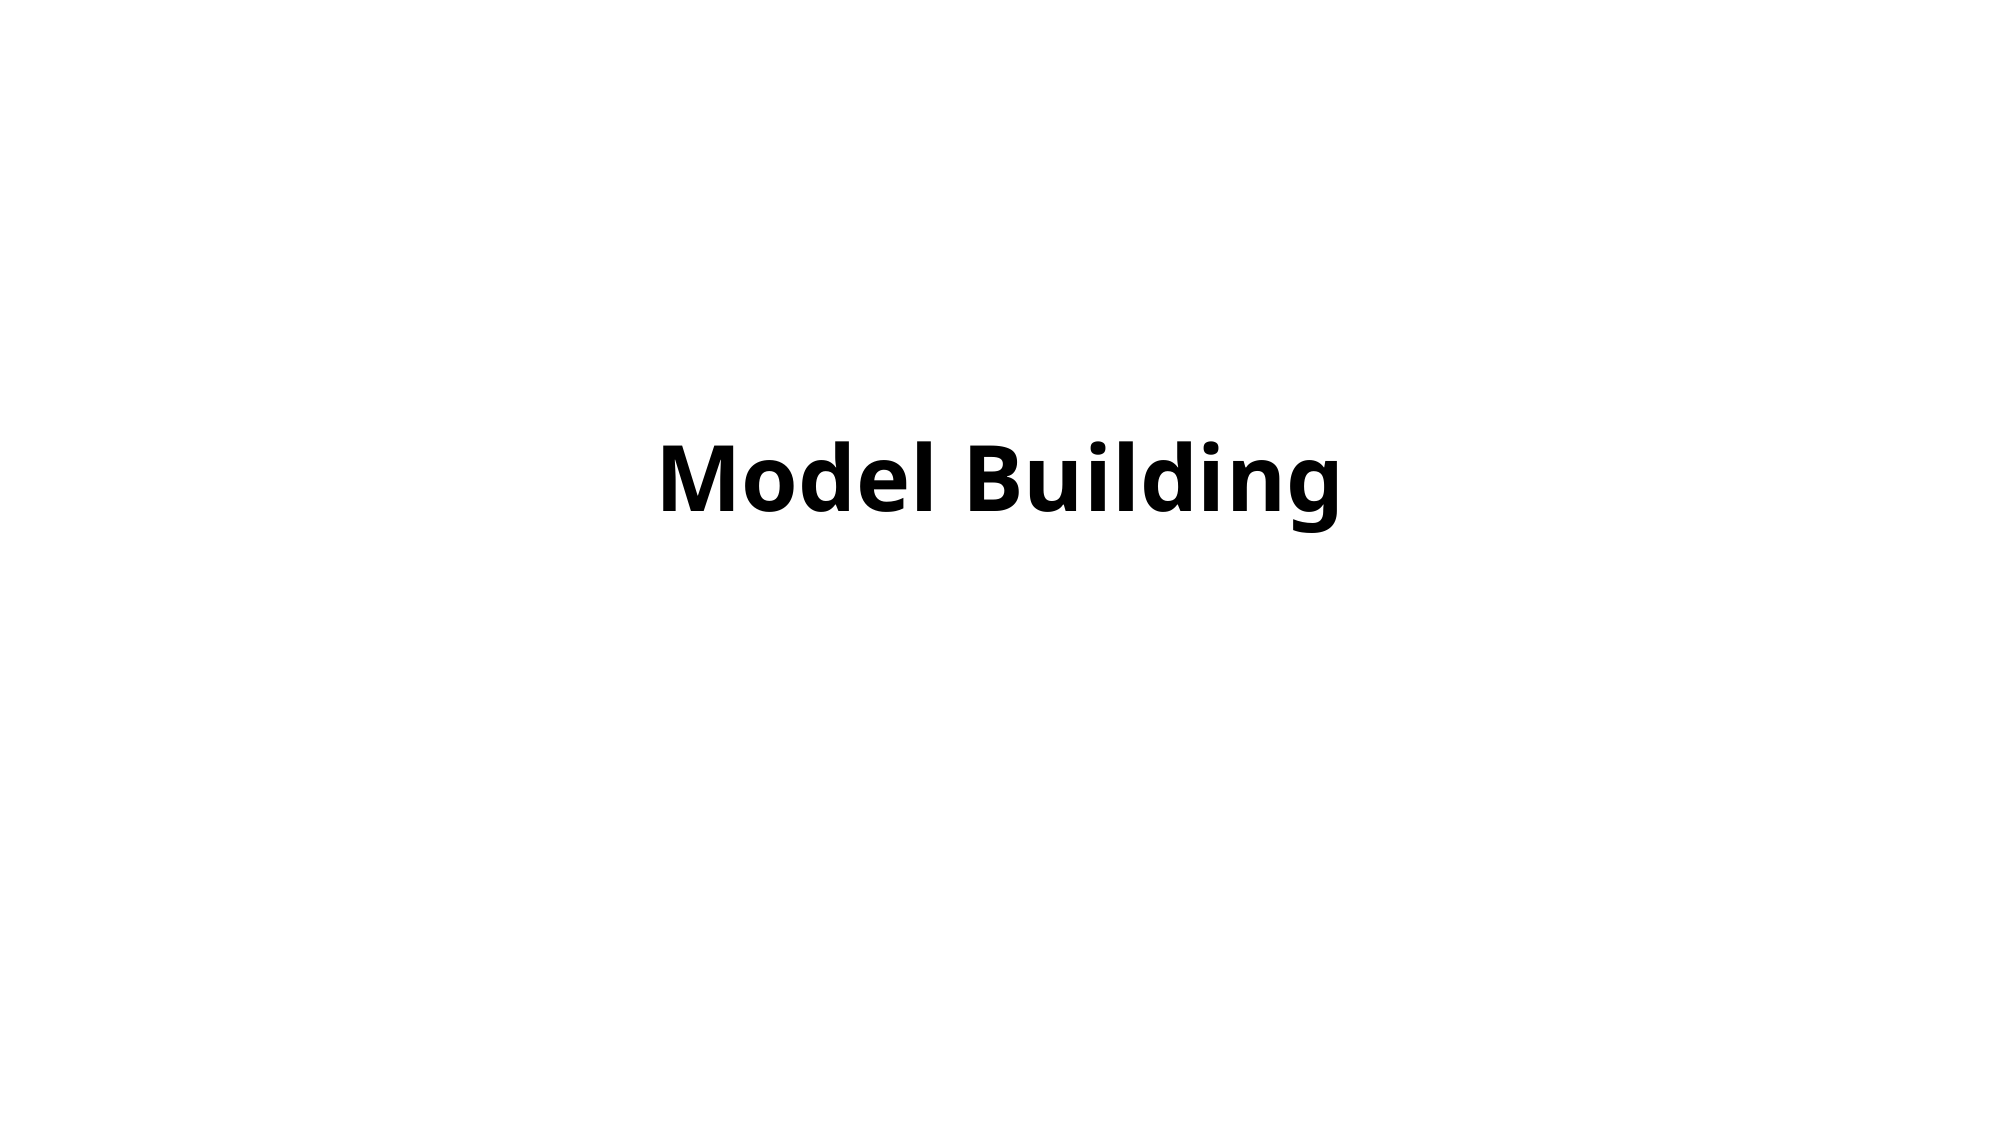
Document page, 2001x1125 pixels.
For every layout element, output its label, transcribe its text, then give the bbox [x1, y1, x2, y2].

title Model Building [137, 373, 1863, 591]
